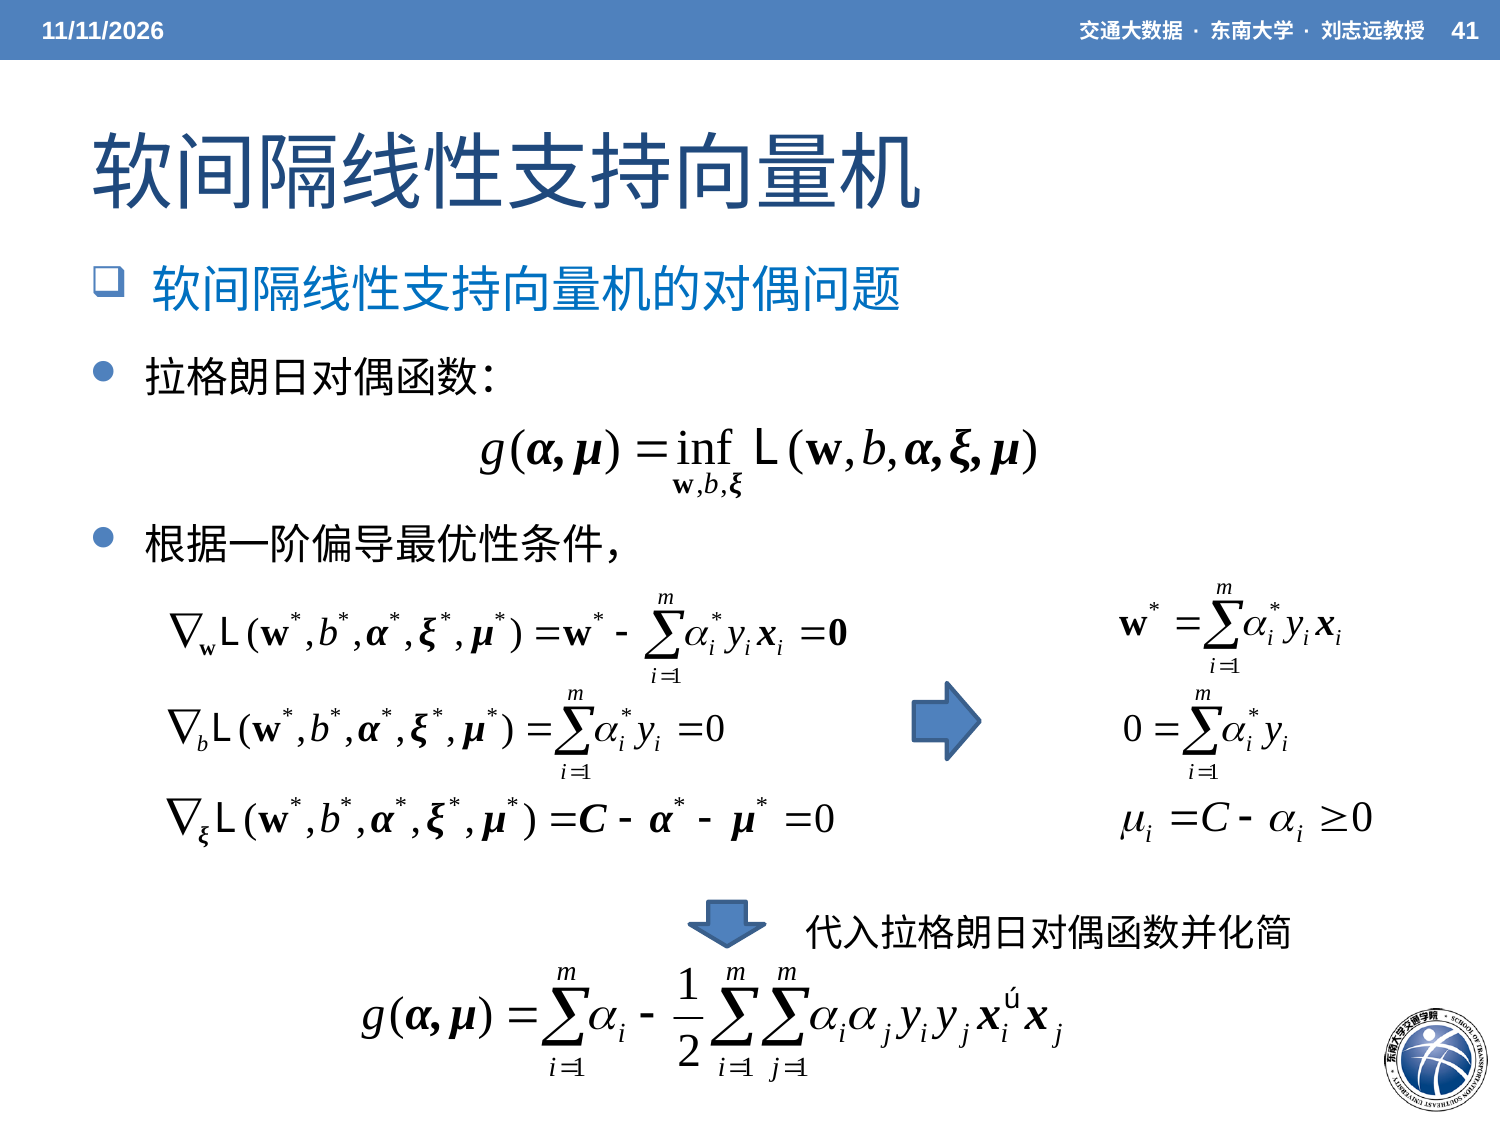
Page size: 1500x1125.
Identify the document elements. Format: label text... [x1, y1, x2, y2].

list 软间隔线性支持向量机的对偶问题 拉格朗日对偶函数： 根据一阶偏导最优性条件， [75, 249, 1425, 599]
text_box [1111, 567, 1349, 685]
title 软间隔线性支持向量机 [75, 87, 1425, 249]
text_box [911, 680, 982, 762]
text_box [160, 577, 856, 857]
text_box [1116, 673, 1297, 791]
slide_number 41 [1441, 2, 1500, 58]
footer 交通大数据 · 东南大学 · 刘志远教授 [647, 2, 1441, 58]
text_box 代入拉格朗日对偶函数并化简 [790, 901, 1368, 962]
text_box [469, 413, 1048, 511]
picture [1384, 1008, 1489, 1112]
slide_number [26, 2, 502, 58]
text_box [687, 899, 767, 949]
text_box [351, 950, 1072, 1094]
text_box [1111, 787, 1382, 854]
